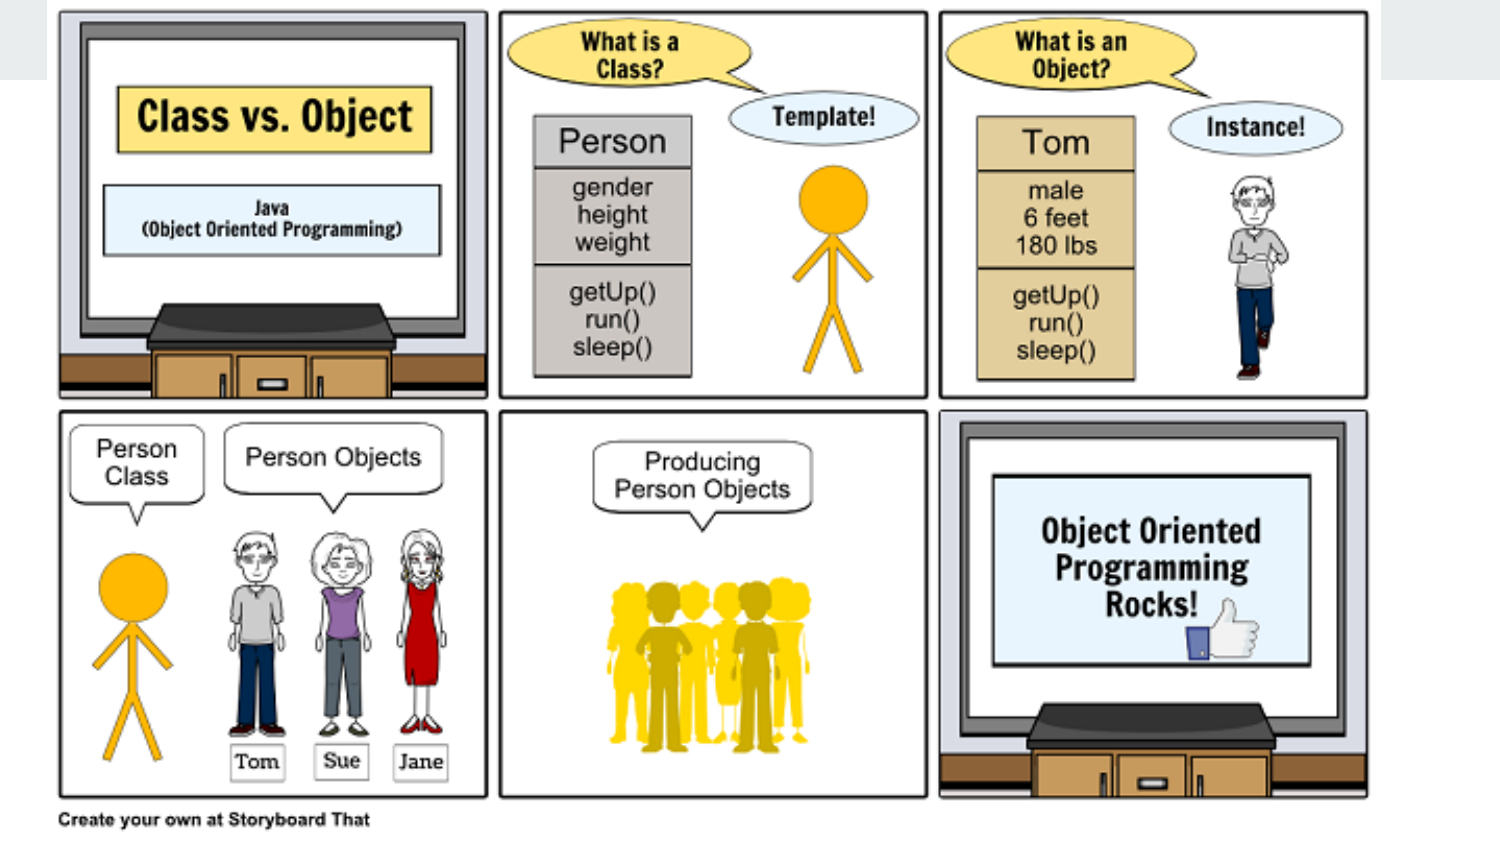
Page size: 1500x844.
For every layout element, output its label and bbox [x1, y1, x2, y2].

picture [46, 0, 1381, 840]
